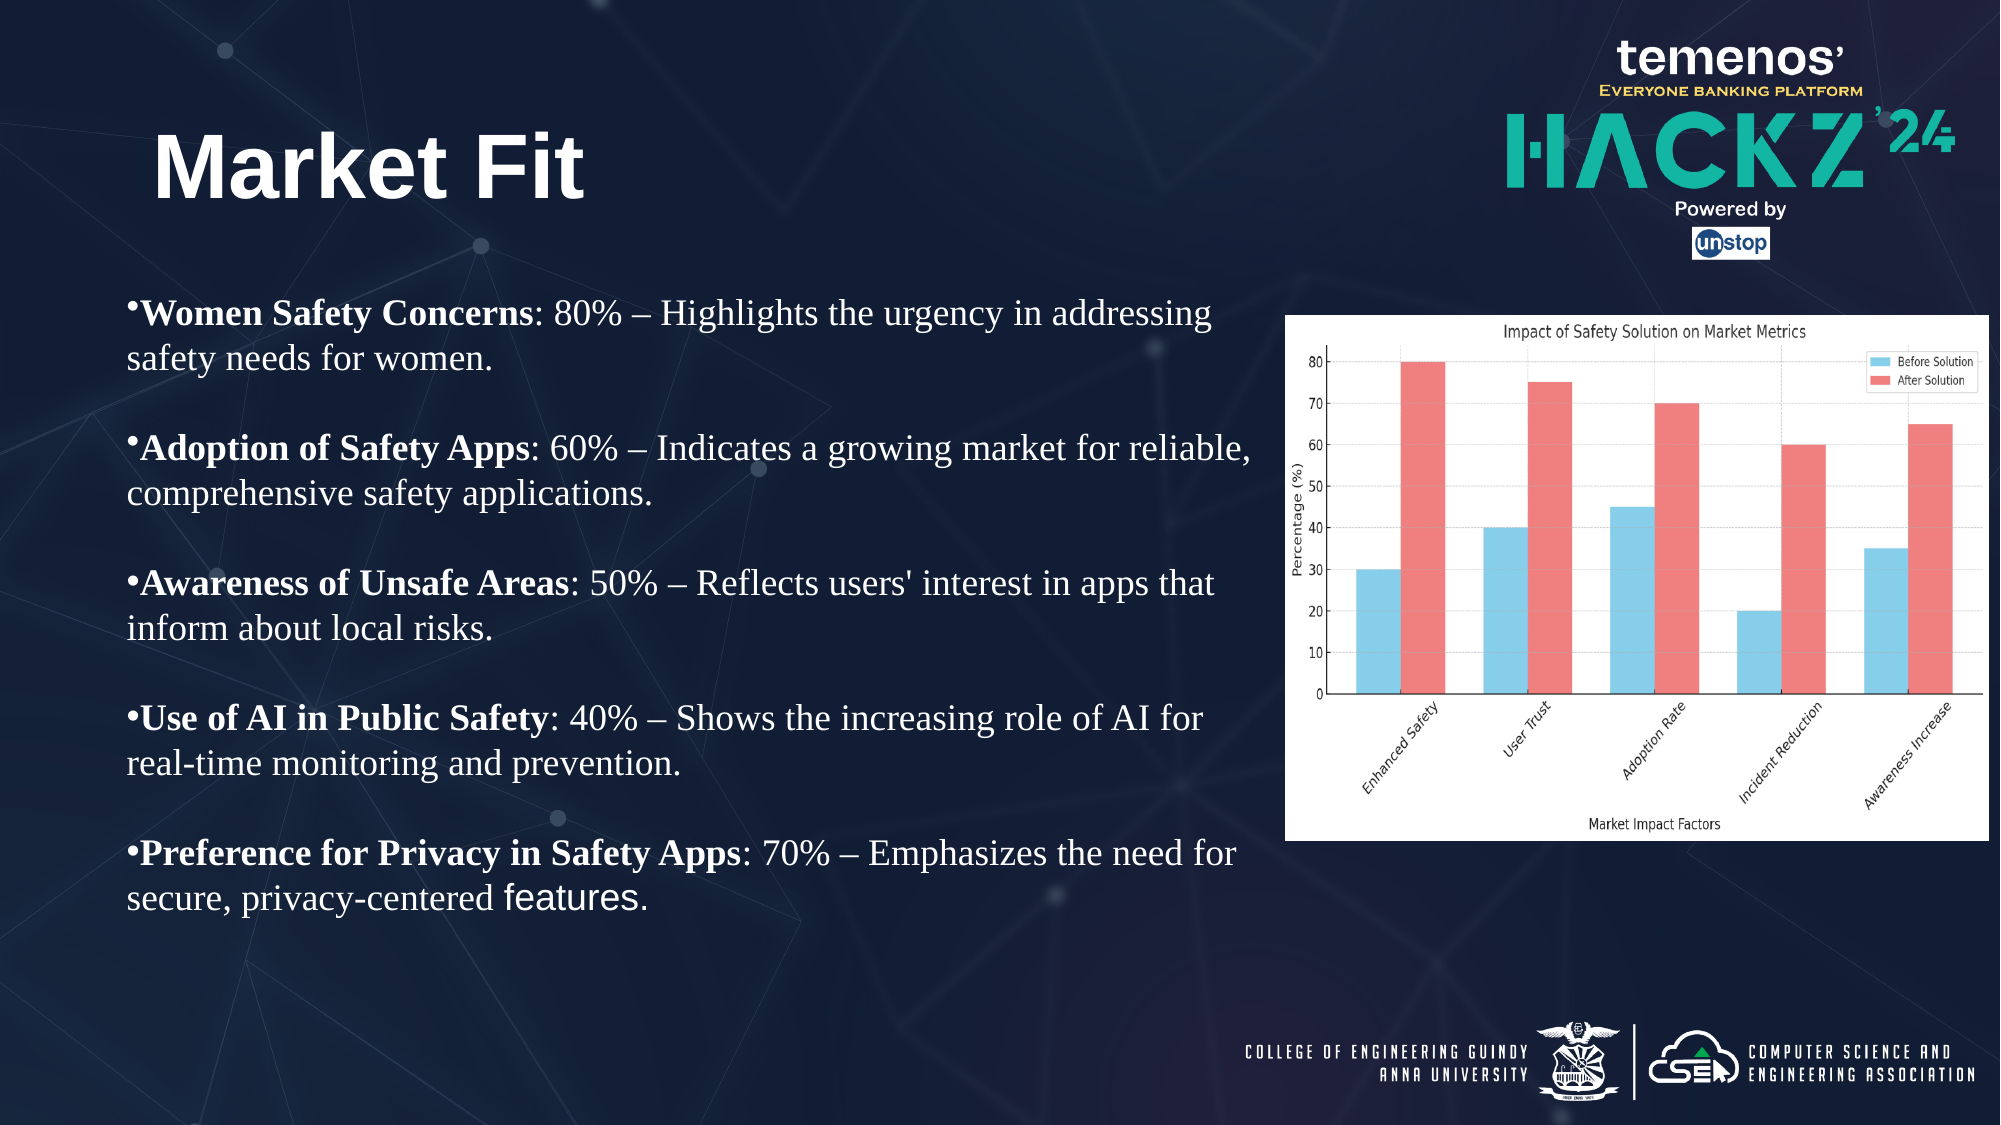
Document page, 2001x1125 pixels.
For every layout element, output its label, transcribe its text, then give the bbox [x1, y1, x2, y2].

picture [0, 0, 2000, 1125]
list Women Safety Concerns: 80% – Highlights the urgency in addressing safety needs for women. Adoption of Safety Apps: 60% – Indicates a growing market for reliable, comprehensive safety applications. Awareness of Unsafe Areas: 50% – Reflects users' interest in apps that inform about local risks. Use of AI in Public Safety: 40% – Shows the increasing role of AI for real-time monitoring and prevention. Preference for Privacy in Safety Apps: 70% – Emphasizes the need for secure, privacy-centered features. [111, 276, 1270, 930]
title Market Fit [137, 59, 1449, 278]
